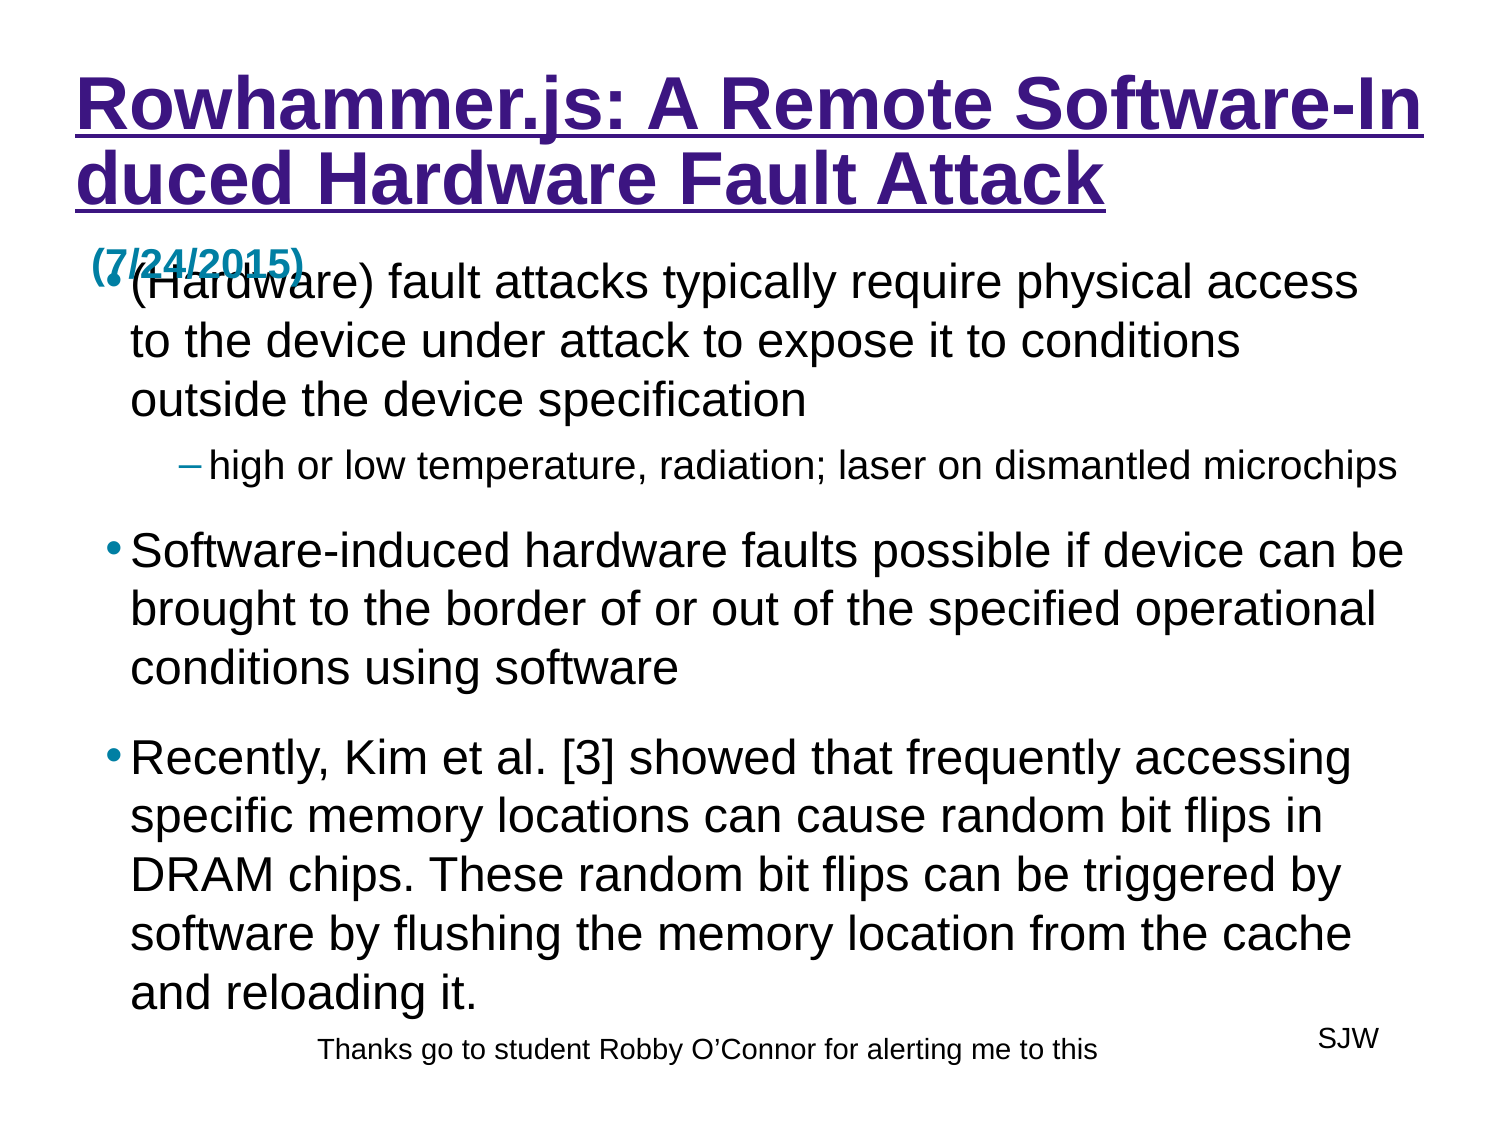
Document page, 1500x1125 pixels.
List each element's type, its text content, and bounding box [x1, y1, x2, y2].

text_box SJW [1302, 1012, 1395, 1062]
text_box Thanks go to student Robby O’Connor for alerting me to this [302, 1023, 1115, 1073]
title Rowhammer.js: A Remote Software-Induced Hardware Fault Attack (7/24/2015) [75, 38, 1430, 232]
list (Hardware) fault attacks typically require physical access to the device under attack to expose it to conditions outside the device specification high or low temperature, radiation; laser on dismantled microchips Software-induced hardware faults possible if device can be brought to the border of or out of the specified operational conditions using software Recently, Kim et al. [3] showed that frequently accessing specific memory locations can cause random bit flips in DRAM chips. These random bit flips can be triggered by software by flushing the memory location from the cache and reloading it. [74, 234, 1425, 1054]
